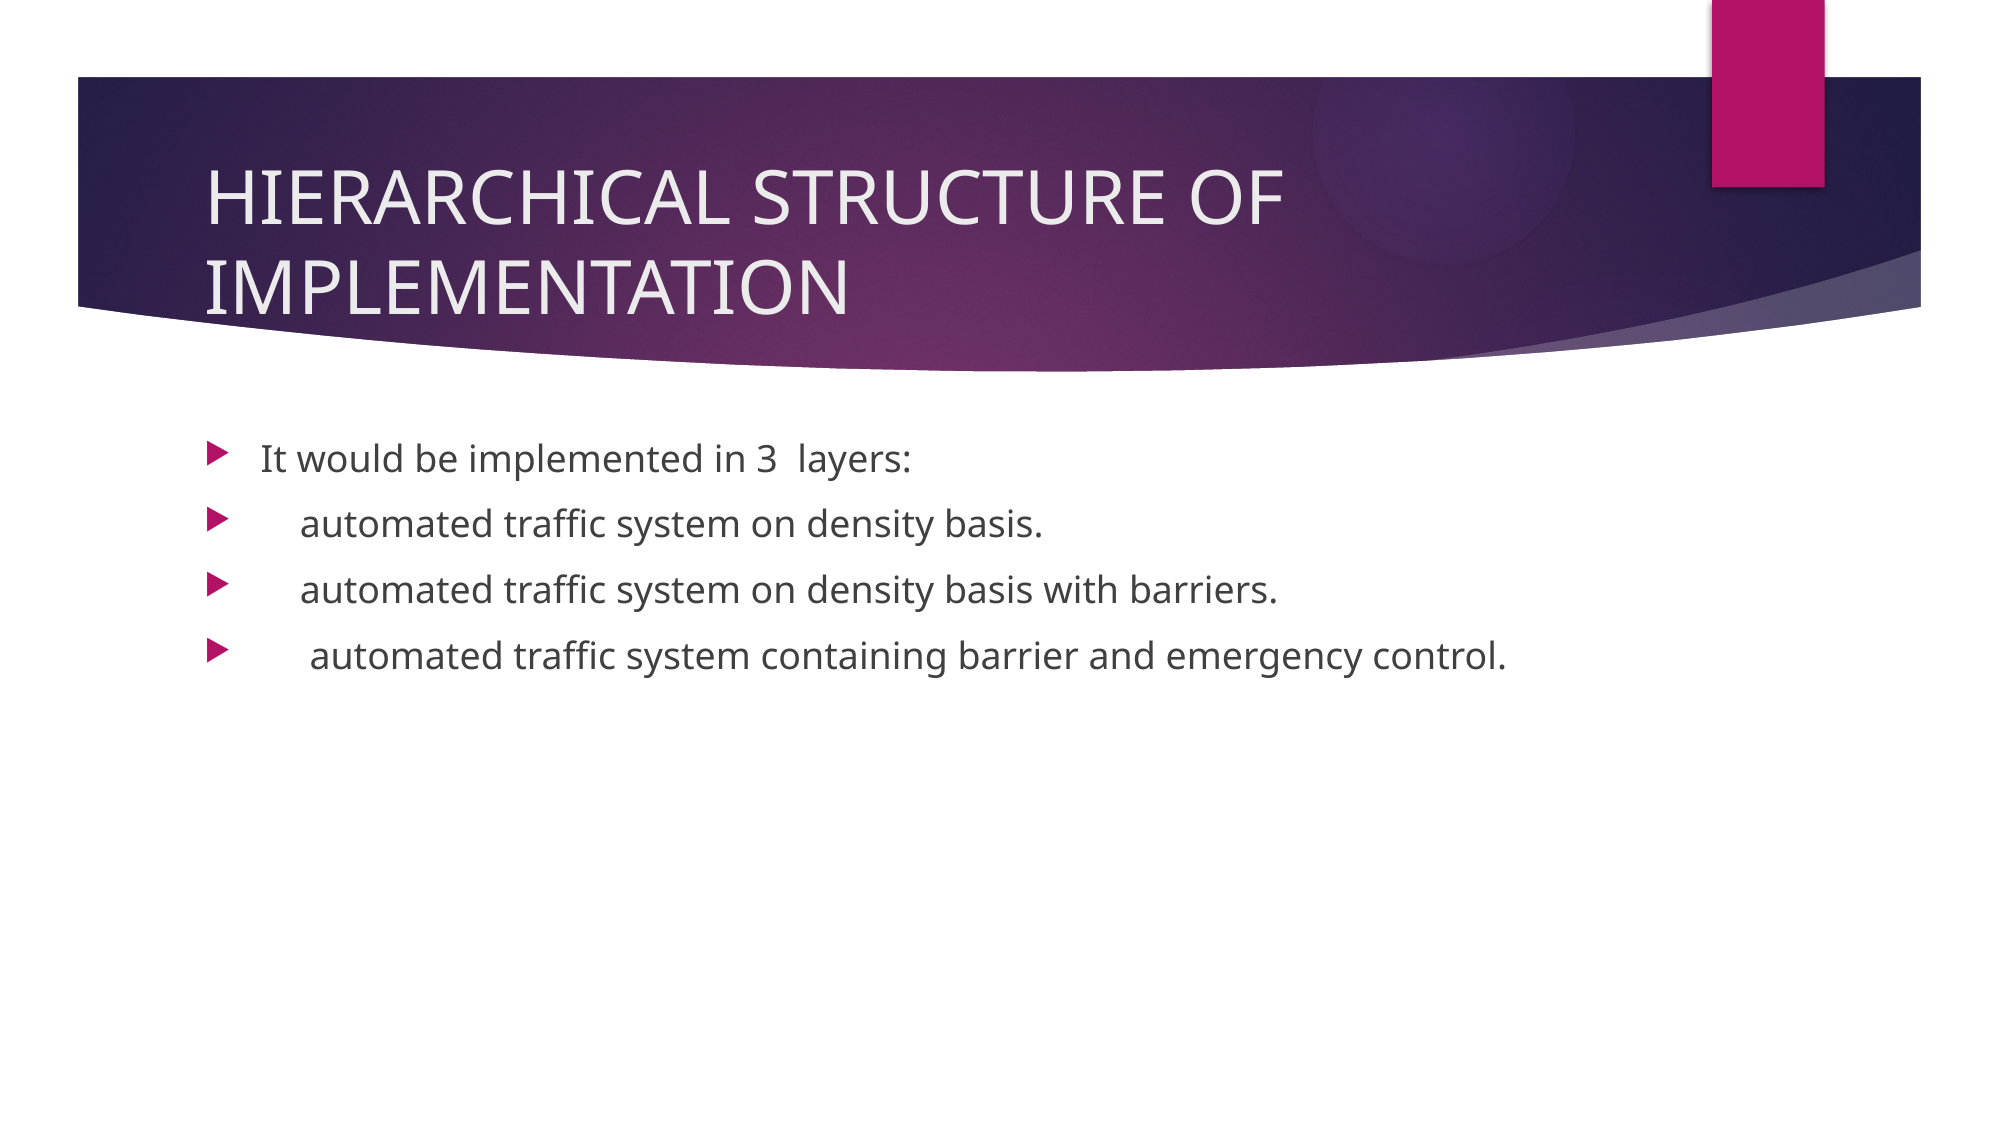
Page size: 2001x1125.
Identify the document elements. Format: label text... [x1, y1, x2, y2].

list It would be implemented in 3 layers: automated traffic system on density basis. automated traffic system on density basis with barriers. automated traffic system containing barrier and emergency control. [189, 427, 1638, 988]
title HIERARCHICAL STRUCTURE OF IMPLEMENTATION [189, 159, 1627, 321]
